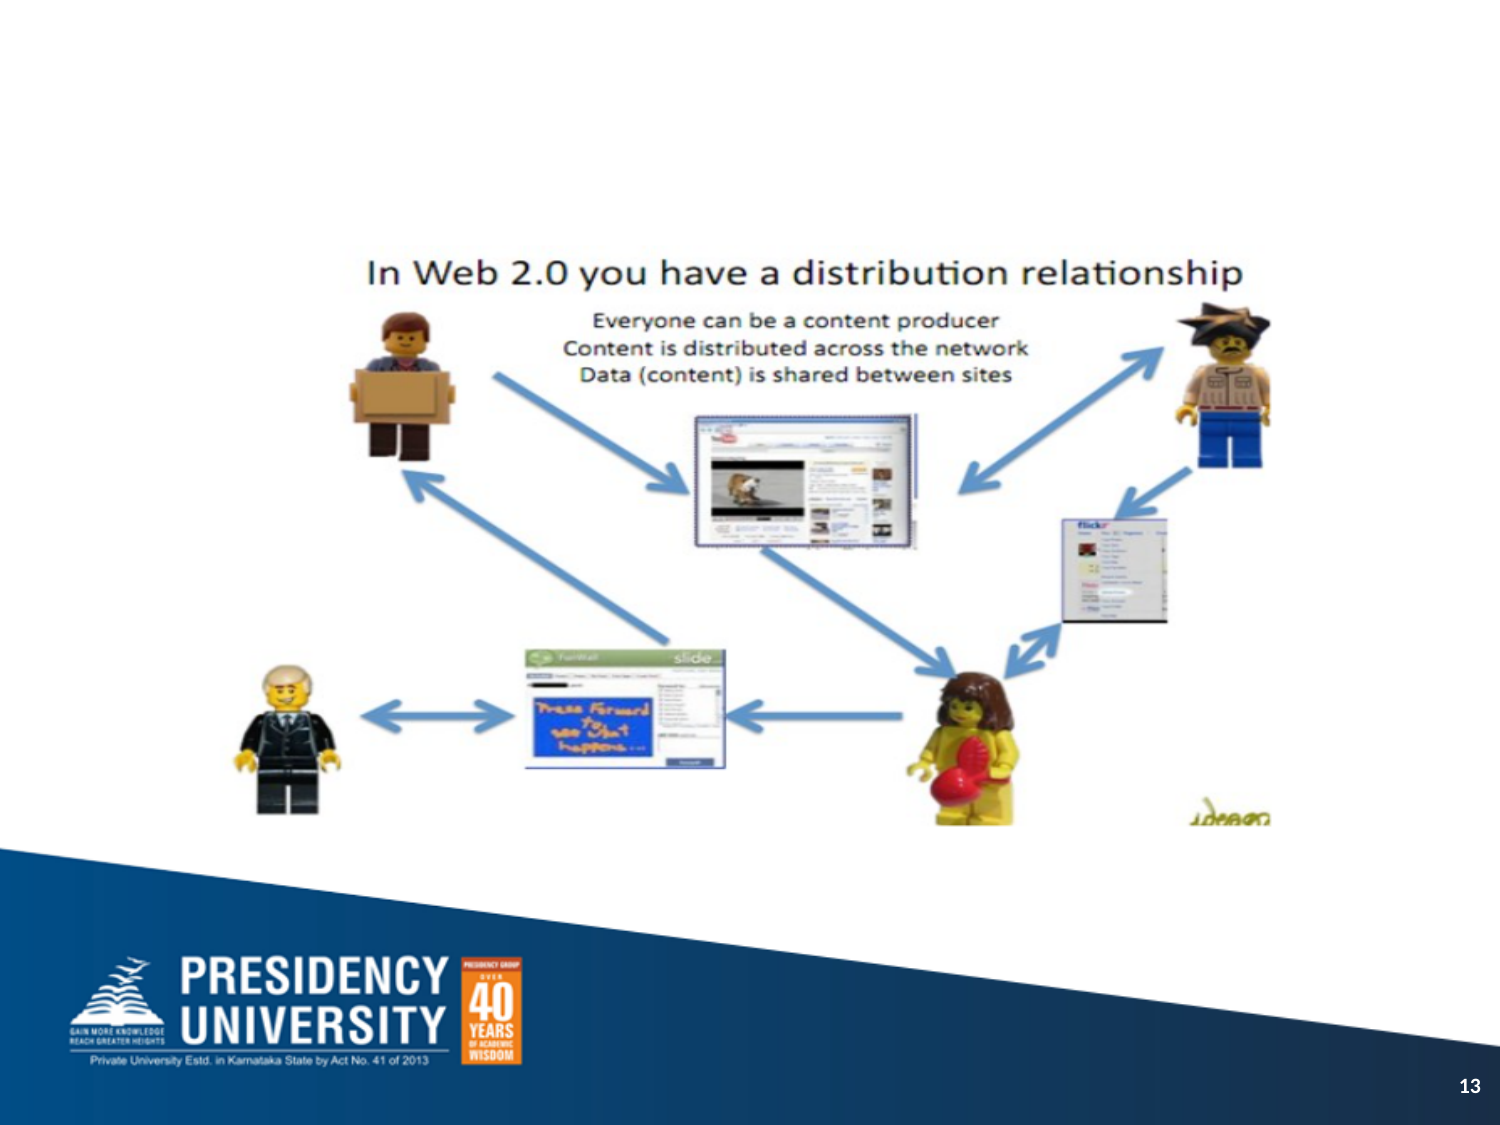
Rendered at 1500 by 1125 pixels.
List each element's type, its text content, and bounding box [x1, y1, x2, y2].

picture [0, 845, 1500, 1125]
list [187, 214, 1338, 851]
slide_number 13 [1158, 1054, 1496, 1115]
